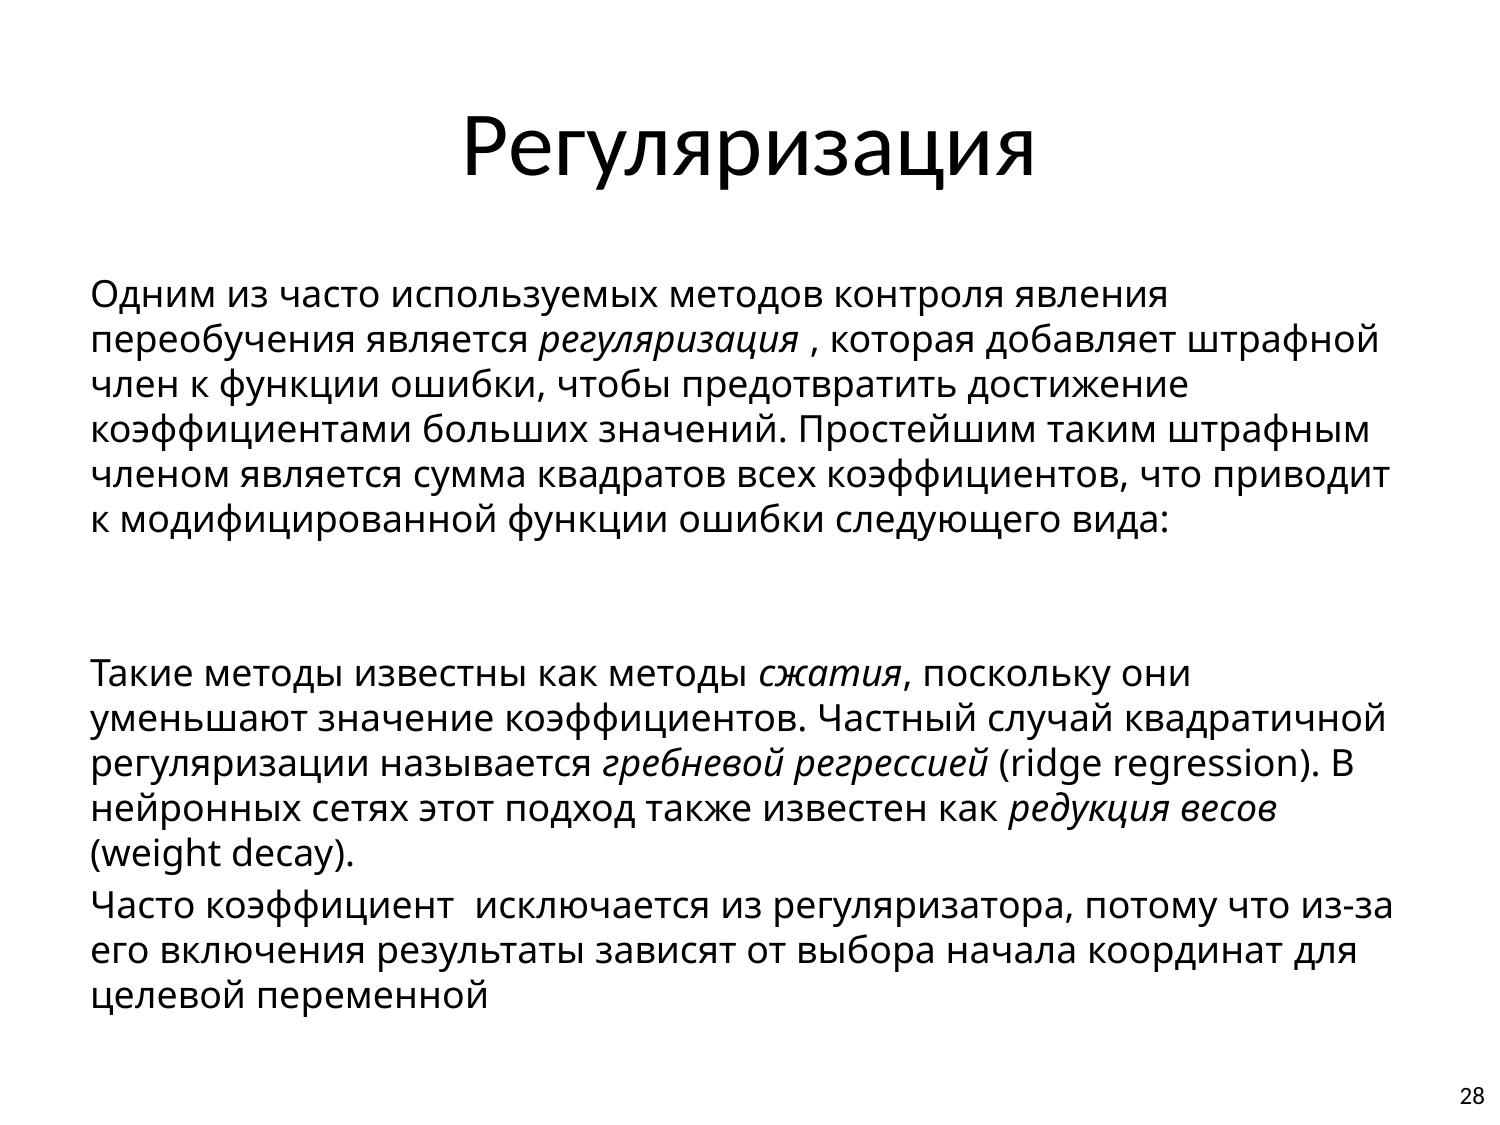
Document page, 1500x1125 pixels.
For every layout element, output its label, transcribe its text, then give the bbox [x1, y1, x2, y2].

slide_number 28 [1149, 1065, 1500, 1125]
title Регуляризация [75, 45, 1425, 233]
